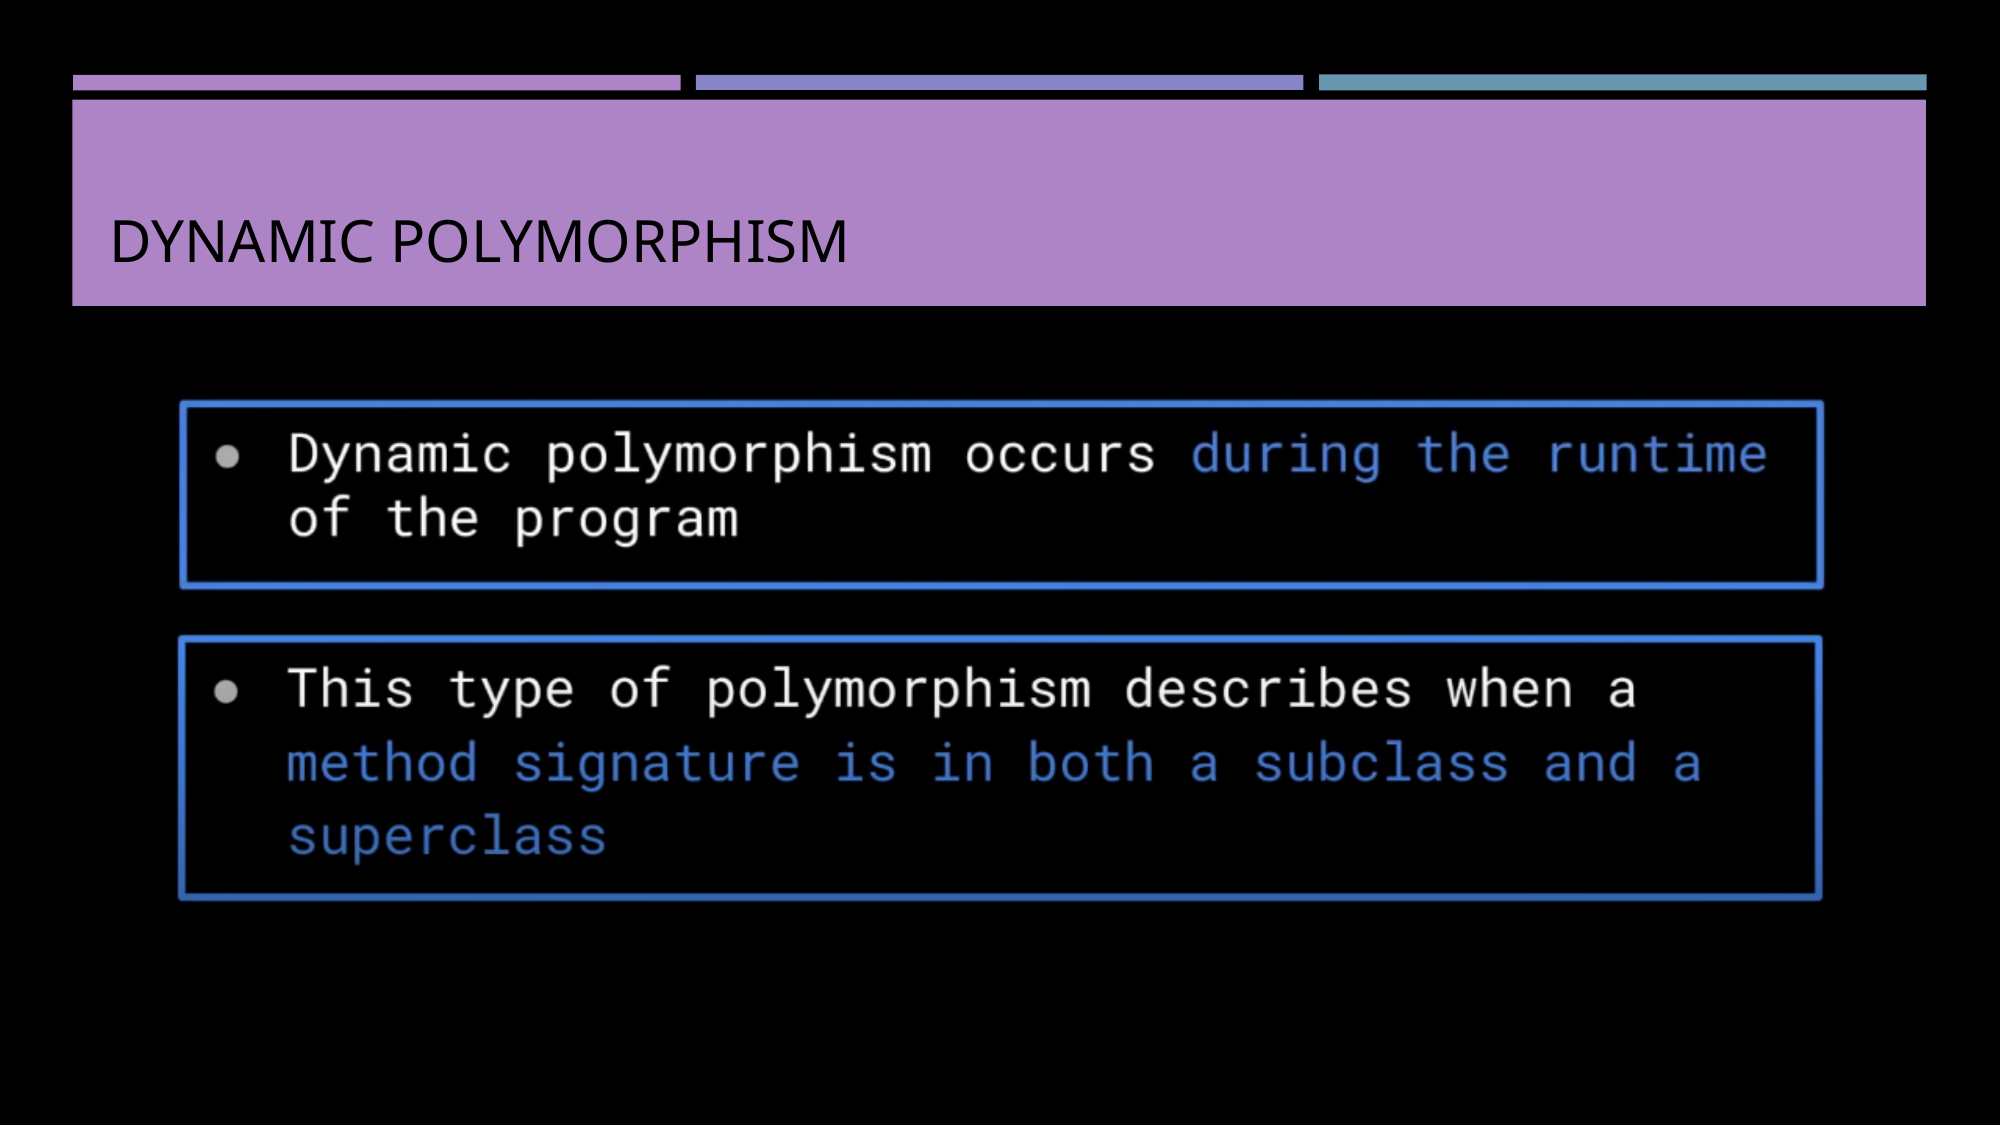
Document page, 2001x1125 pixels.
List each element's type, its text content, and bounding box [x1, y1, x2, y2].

title Dynamic Polymorphism [94, 119, 1904, 282]
picture [171, 632, 1830, 907]
picture [175, 394, 1830, 598]
